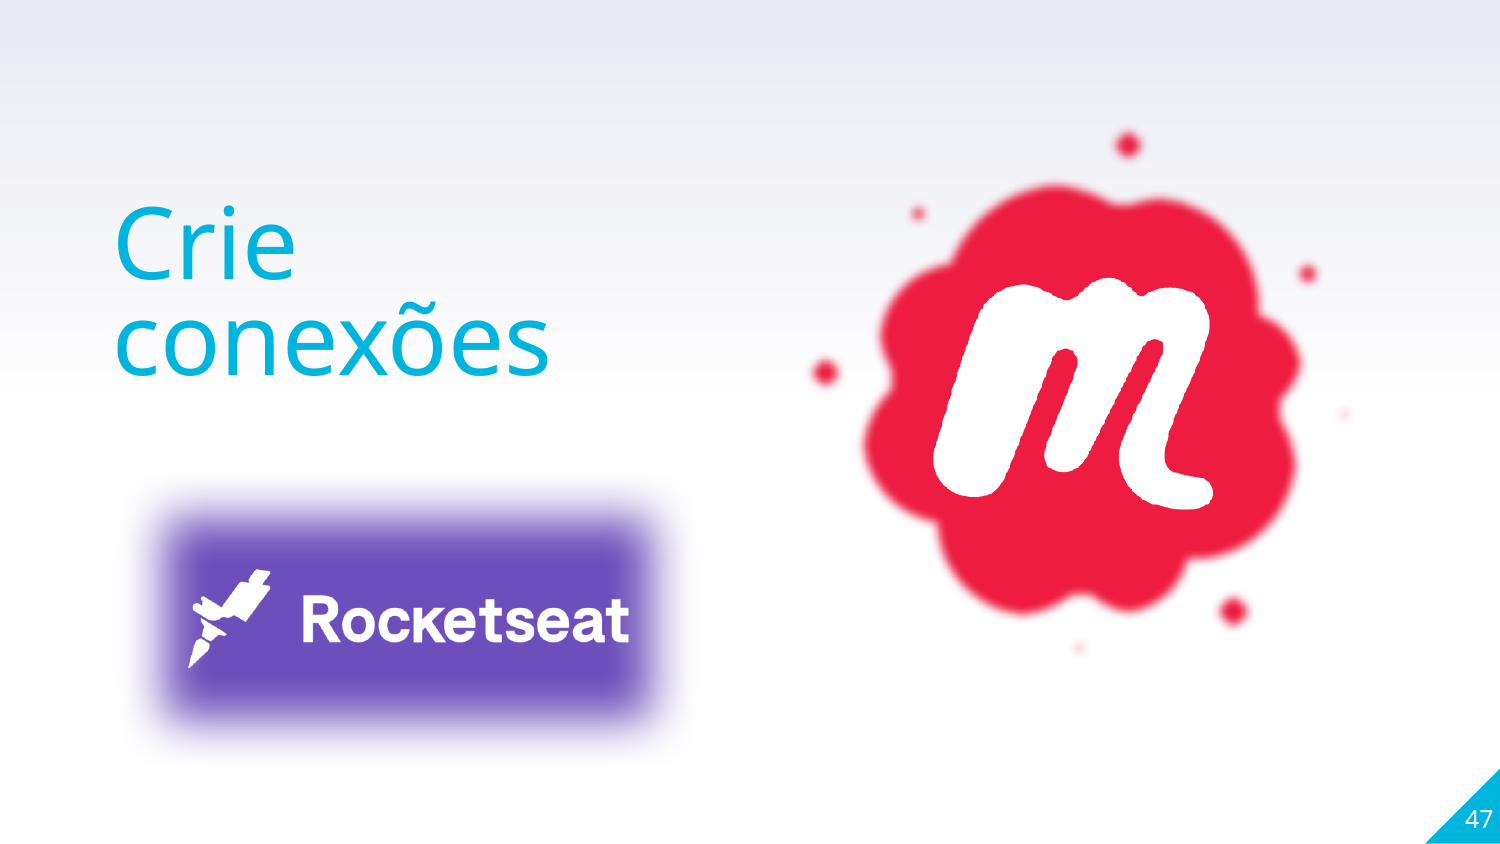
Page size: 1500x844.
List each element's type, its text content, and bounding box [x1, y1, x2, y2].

title Crie conexões [112, 142, 747, 395]
slide_number 47 [1418, 760, 1494, 838]
picture [798, 101, 1390, 668]
picture [112, 465, 704, 772]
